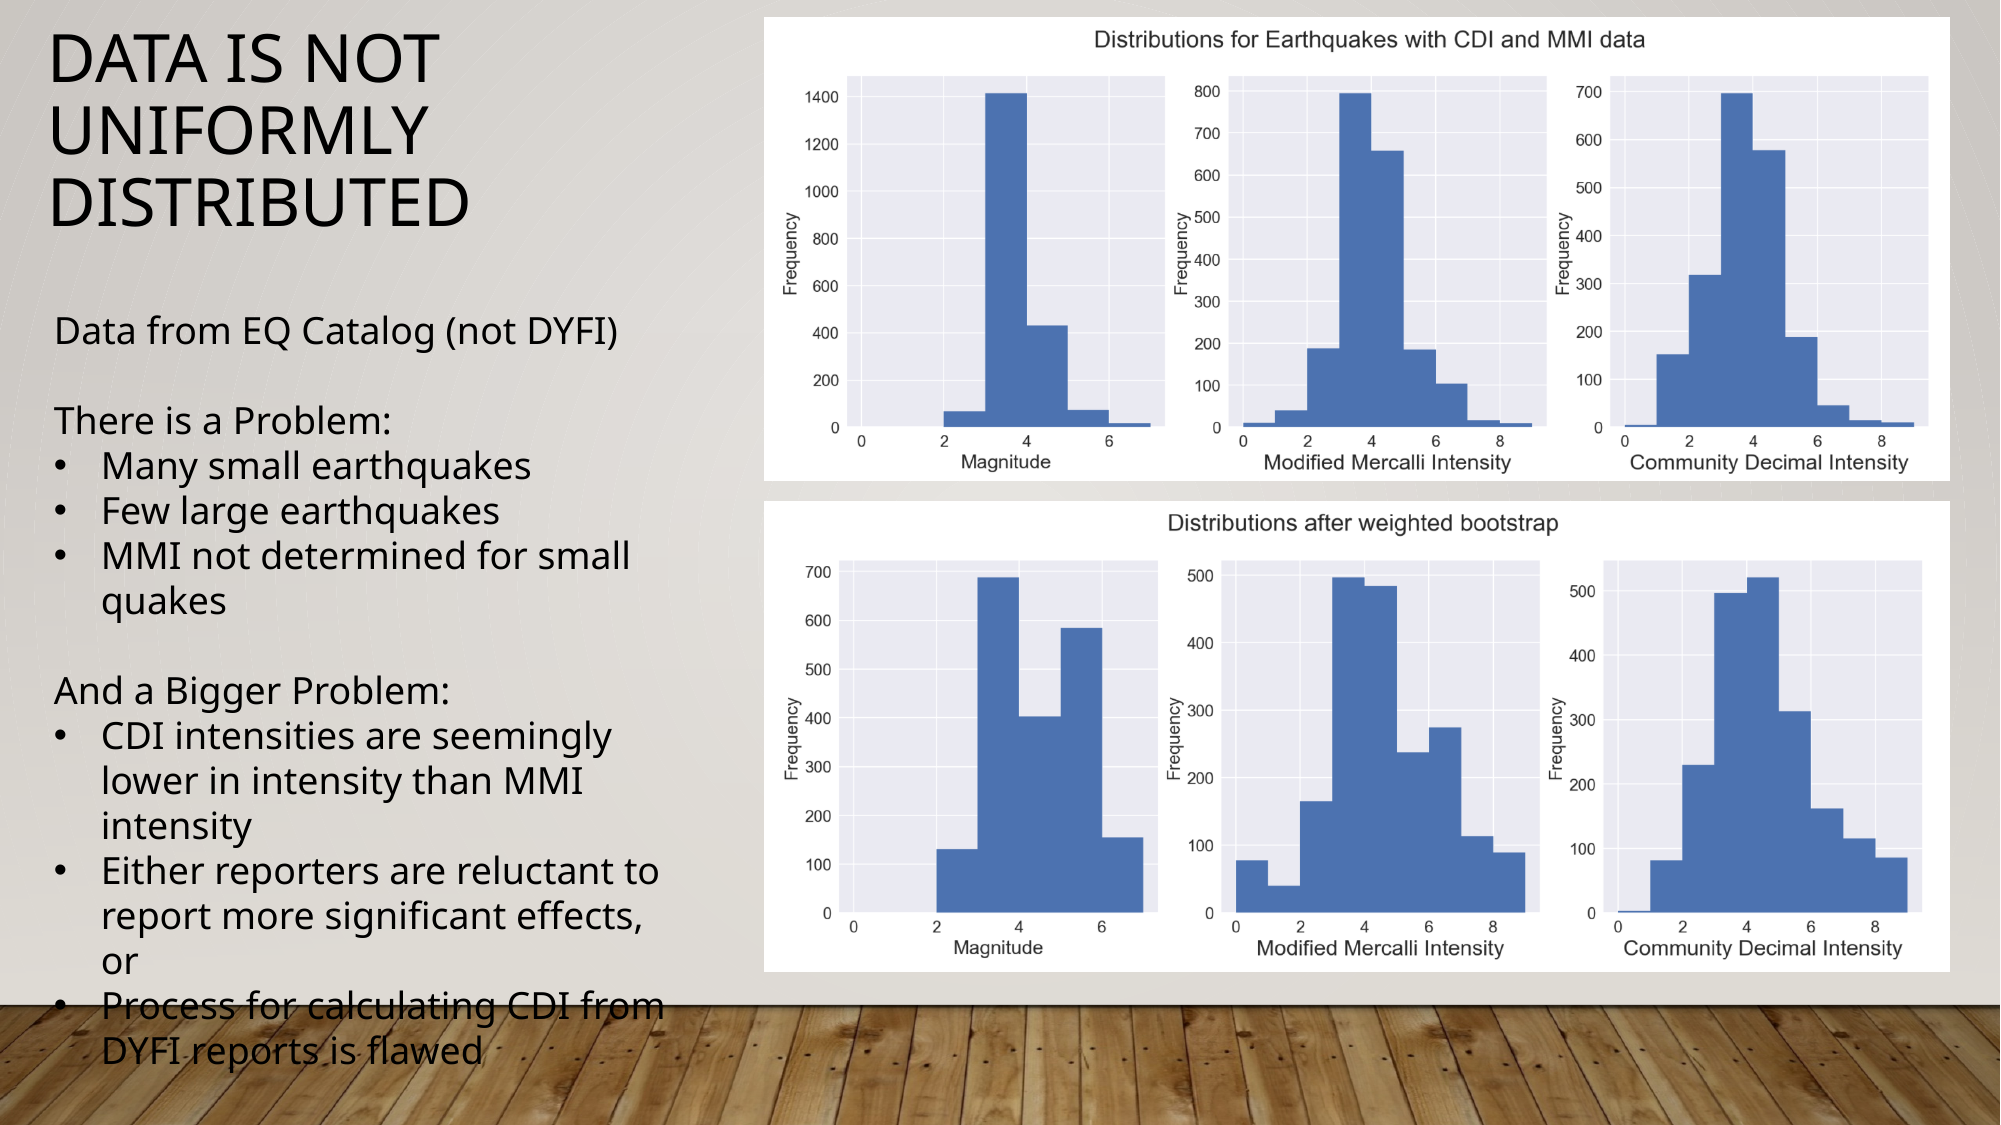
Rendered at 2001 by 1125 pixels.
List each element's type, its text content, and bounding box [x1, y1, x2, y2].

text_box Data is not Uniformly distributed [33, 17, 630, 251]
picture [0, 1005, 2000, 1125]
picture [764, 501, 1951, 973]
picture [764, 17, 1951, 481]
text_box Data from EQ Catalog (not DYFI) There is a Problem: Many small earthquakes Few large earthquakes MMI not determined for small quakes And a Bigger Problem: CDI intensities are seemingly lower in intensity than MMI intensity Either reporters are reluctant to report more significant effects, or Process for calculating CDI from DYFI reports is flawed [39, 299, 697, 1080]
